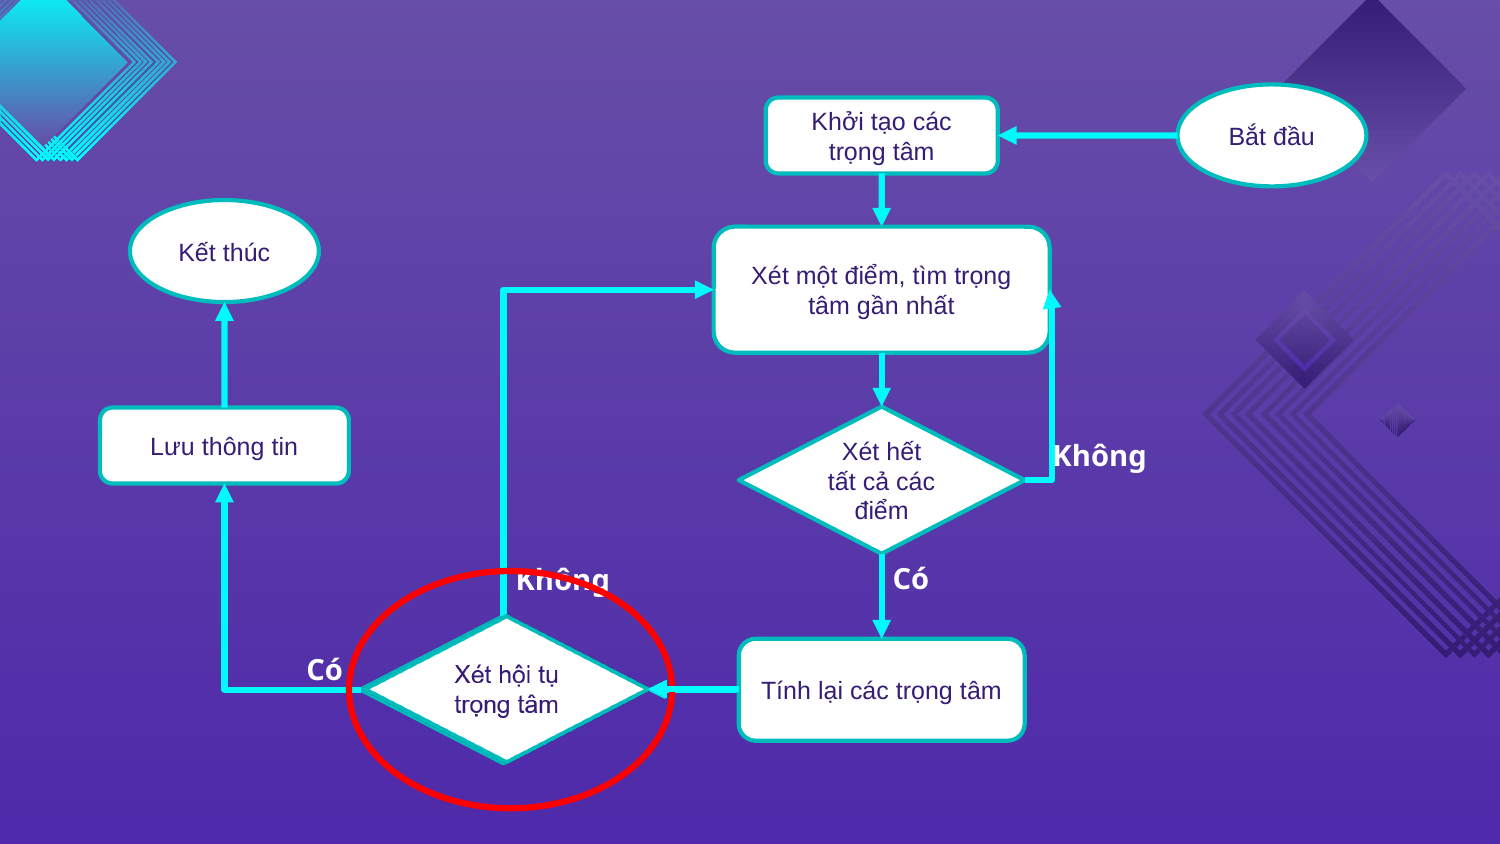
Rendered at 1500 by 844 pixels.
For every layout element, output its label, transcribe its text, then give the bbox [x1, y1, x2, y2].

text_box [410, 568, 639, 614]
text_box [348, 704, 355, 728]
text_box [1024, 289, 1216, 481]
text_box Khởi tạo các trọng tâm [763, 95, 1000, 176]
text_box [360, 615, 739, 764]
text_box Không [500, 566, 679, 604]
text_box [738, 552, 1025, 741]
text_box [713, 226, 1050, 407]
text_box Xét hết tất cả các điểm [776, 416, 1020, 551]
text_box Bắt đầu [1175, 82, 1369, 189]
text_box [99, 199, 407, 695]
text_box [445, 347, 772, 559]
text_box [390, 772, 631, 811]
